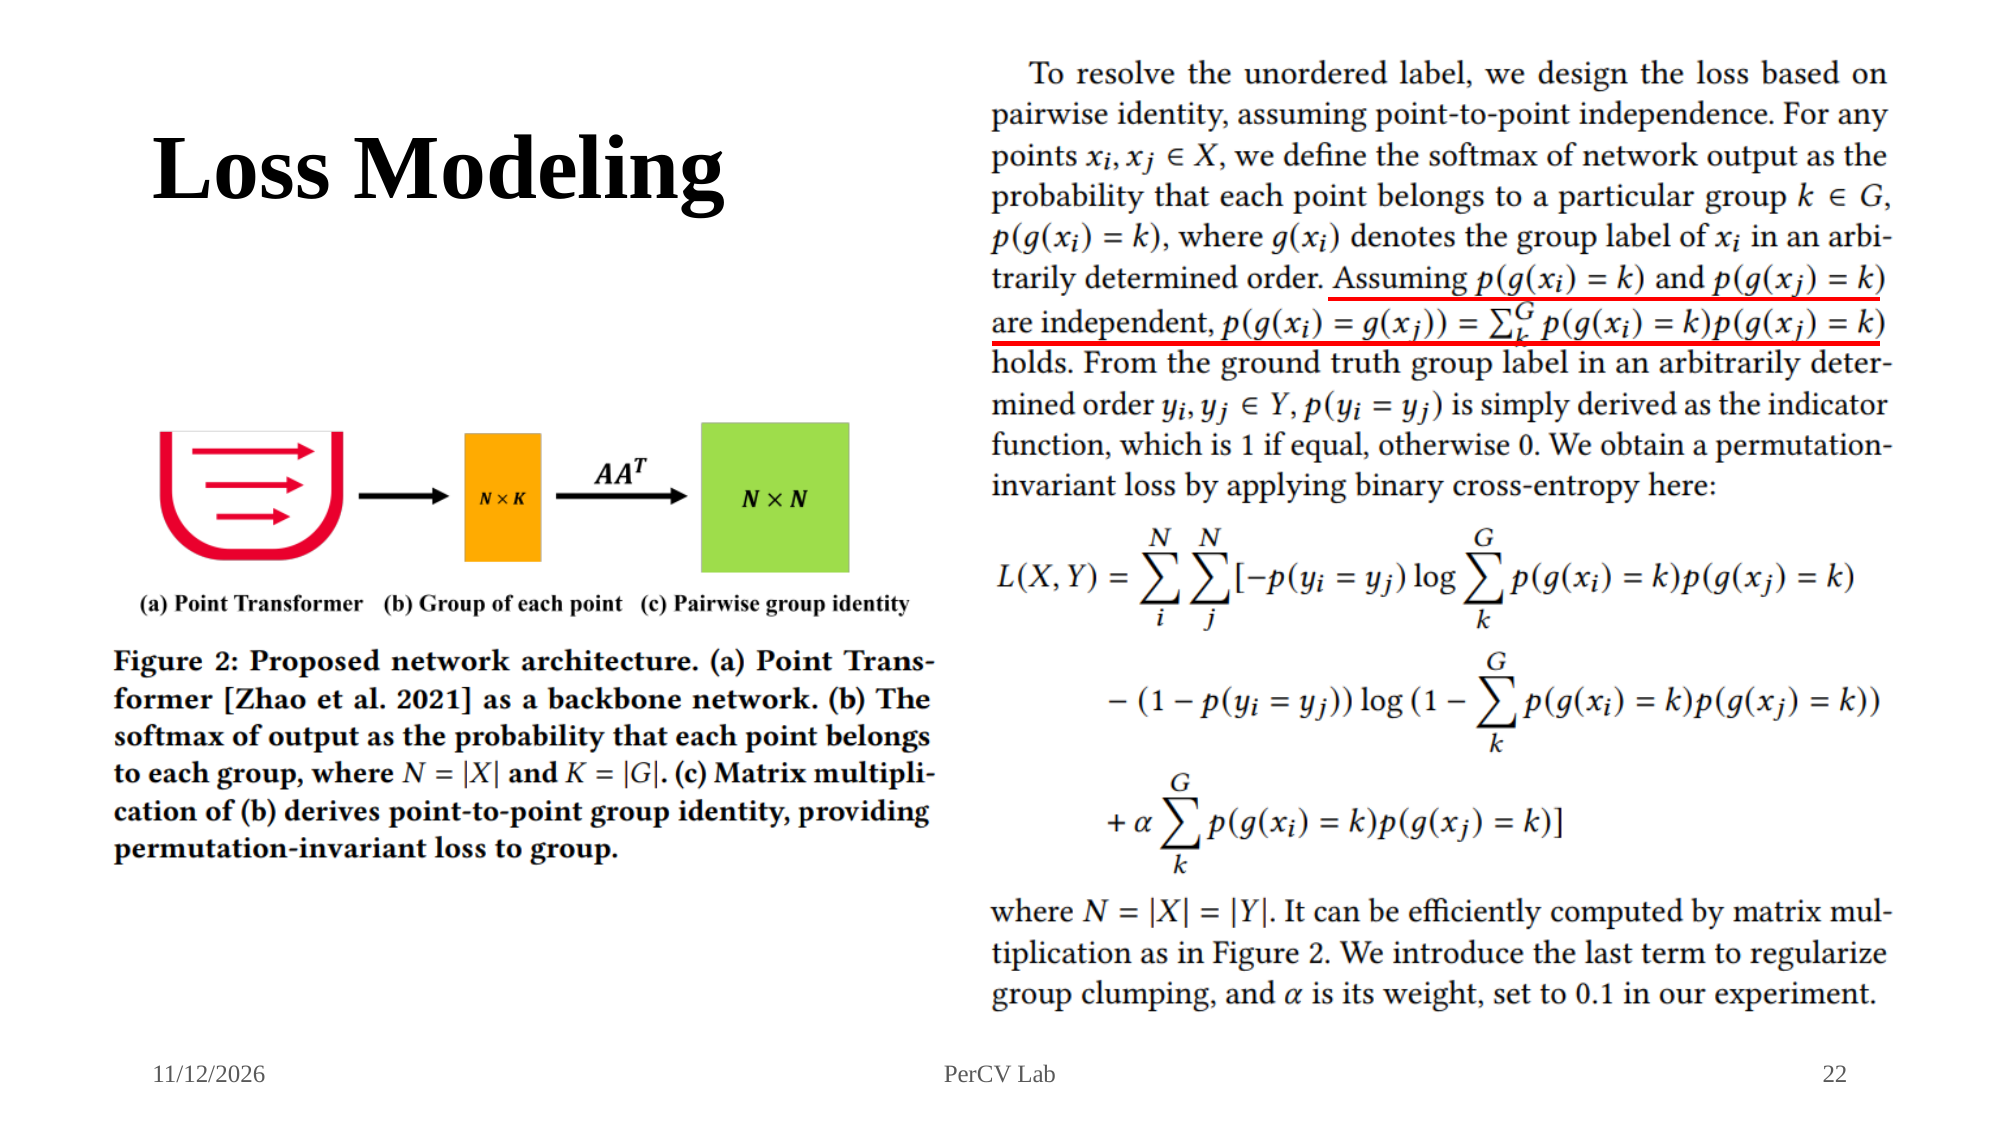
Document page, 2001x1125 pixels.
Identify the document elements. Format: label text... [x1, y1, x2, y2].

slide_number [137, 1042, 588, 1103]
picture [101, 401, 947, 873]
picture [983, 51, 1899, 1014]
footer PerCV Lab [662, 1042, 1338, 1103]
title Loss Modeling [137, 59, 983, 278]
slide_number 22 [1412, 1042, 1863, 1103]
